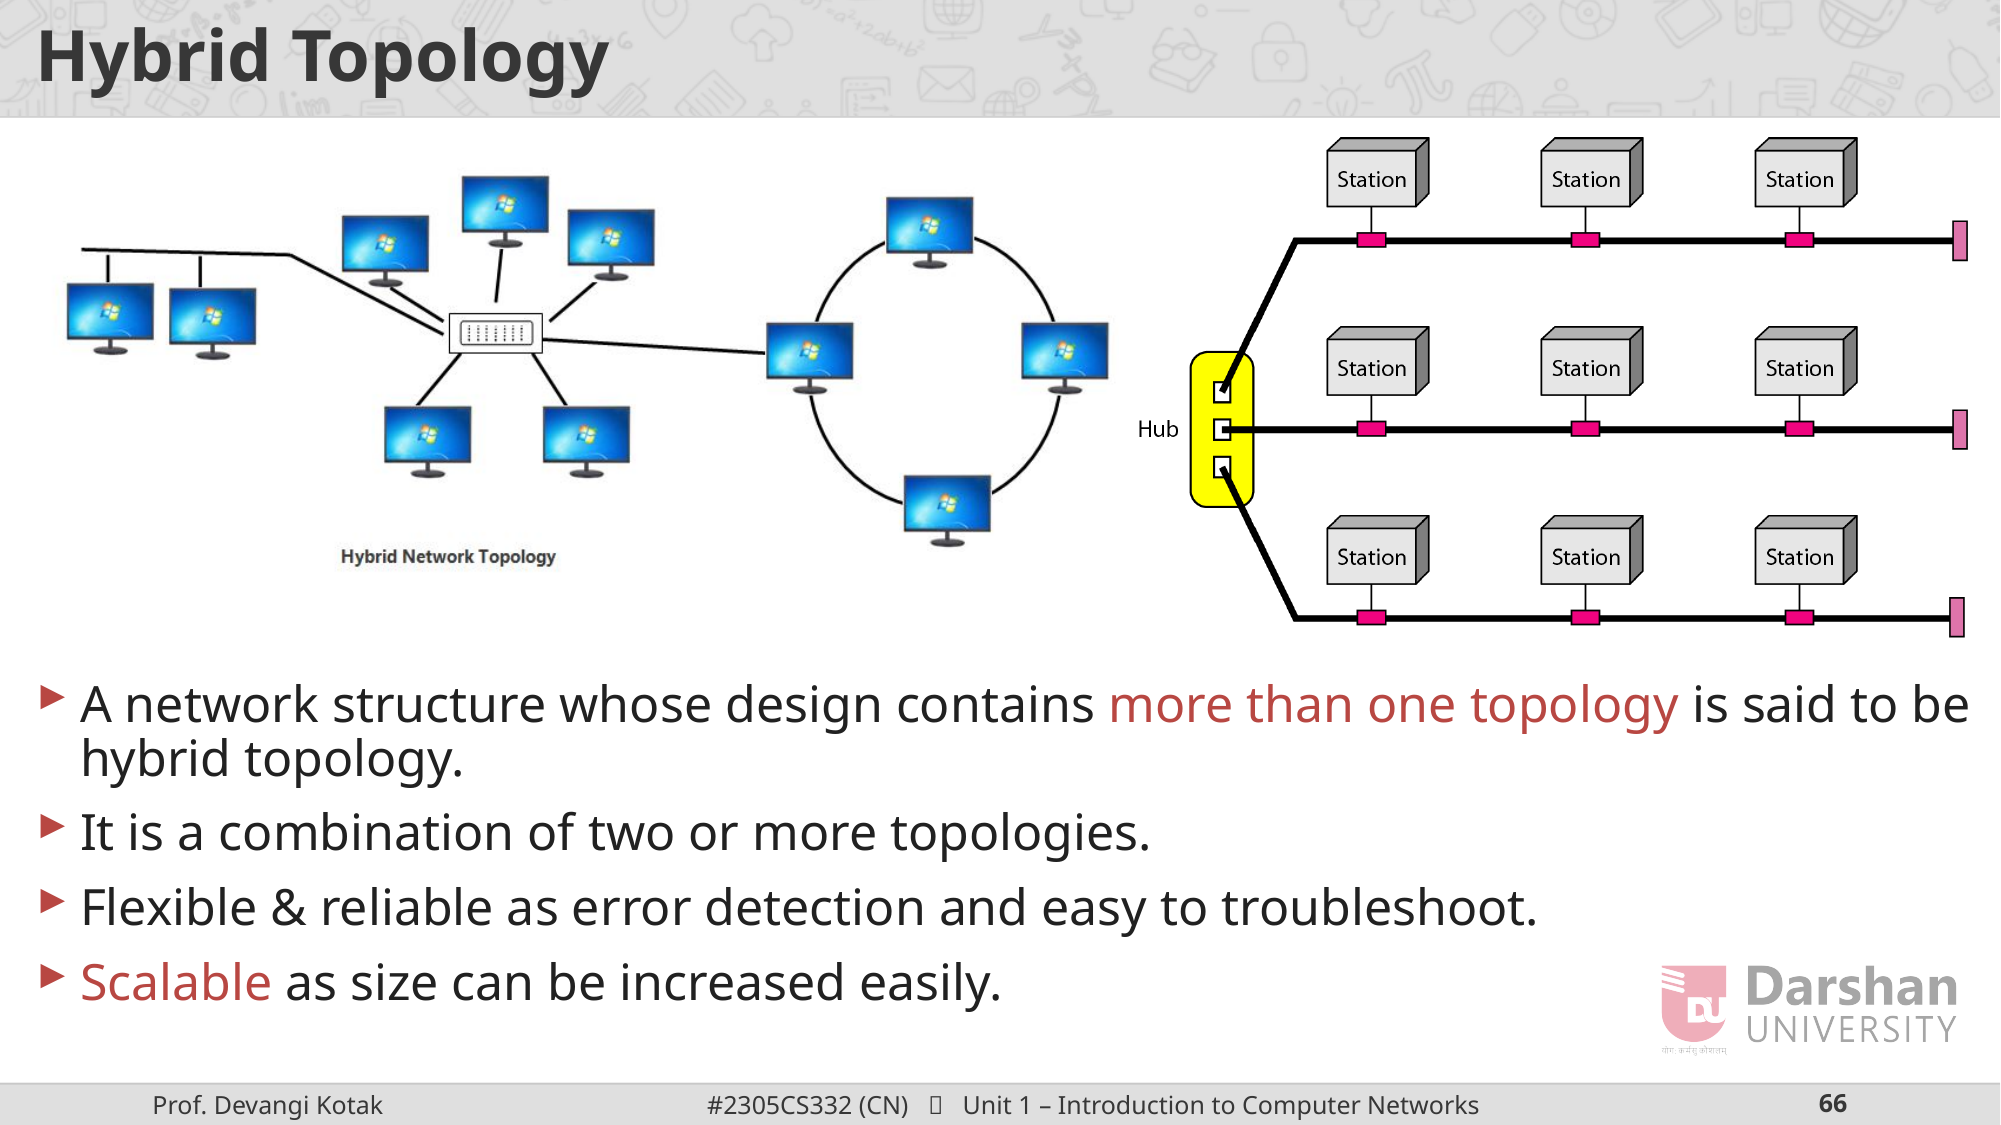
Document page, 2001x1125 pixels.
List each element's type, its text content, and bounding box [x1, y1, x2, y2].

title Hybrid Topology [0, 0, 2000, 117]
list A network structure whose design contains more than one topology is said to be hybrid topology. It is a combination of two or more topologies. Flexible & reliable as error detection and easy to troubleshoot. Scalable as size can be increased easily. [21, 141, 1986, 1059]
picture [34, 158, 1119, 584]
picture [1137, 137, 1968, 639]
